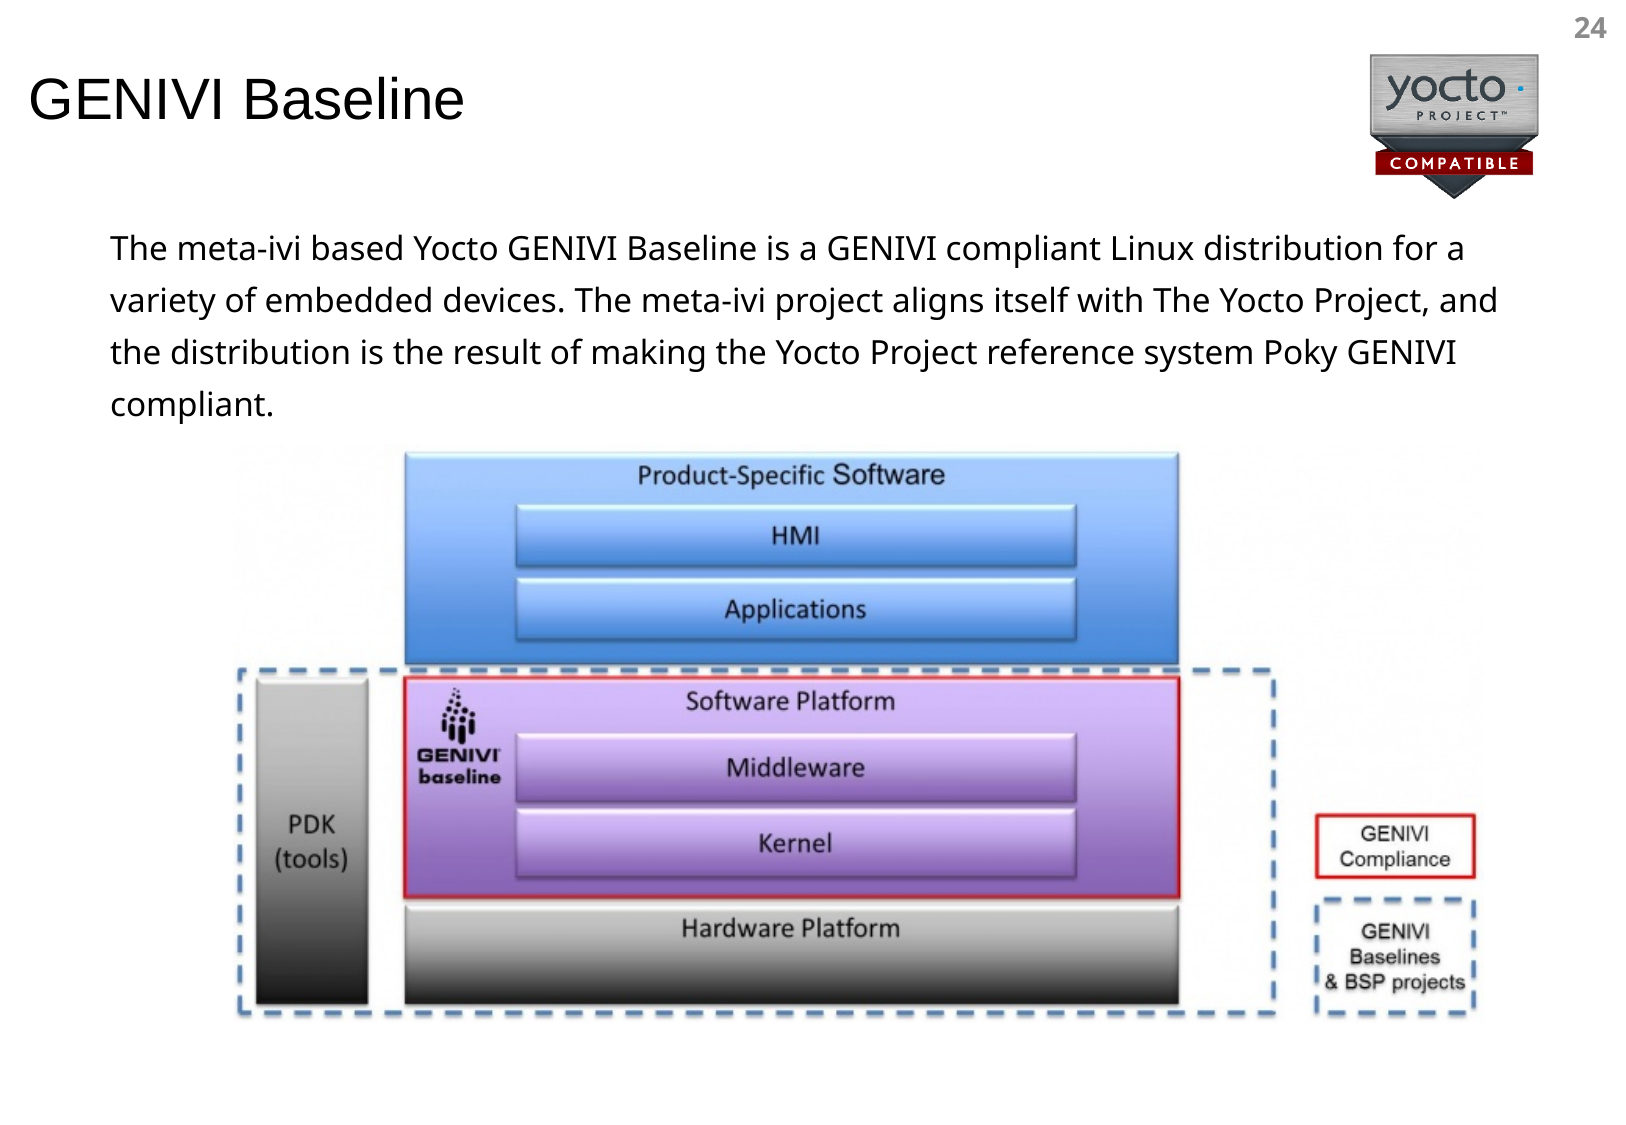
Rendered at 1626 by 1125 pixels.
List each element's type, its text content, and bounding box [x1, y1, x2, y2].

picture [233, 444, 1484, 1023]
picture [1367, 52, 1542, 202]
text_box GENIVI Baseline [14, 19, 482, 139]
text_box The meta-ivi based Yocto GENIVI Baseline is a GENIVI compliant Linux distribution for a variety of embedded devices. The meta-ivi project aligns itself with The Yocto Project, and the distribution is the result of making the Yocto Project reference system Poky GENIVI compliant. [95, 208, 1557, 431]
